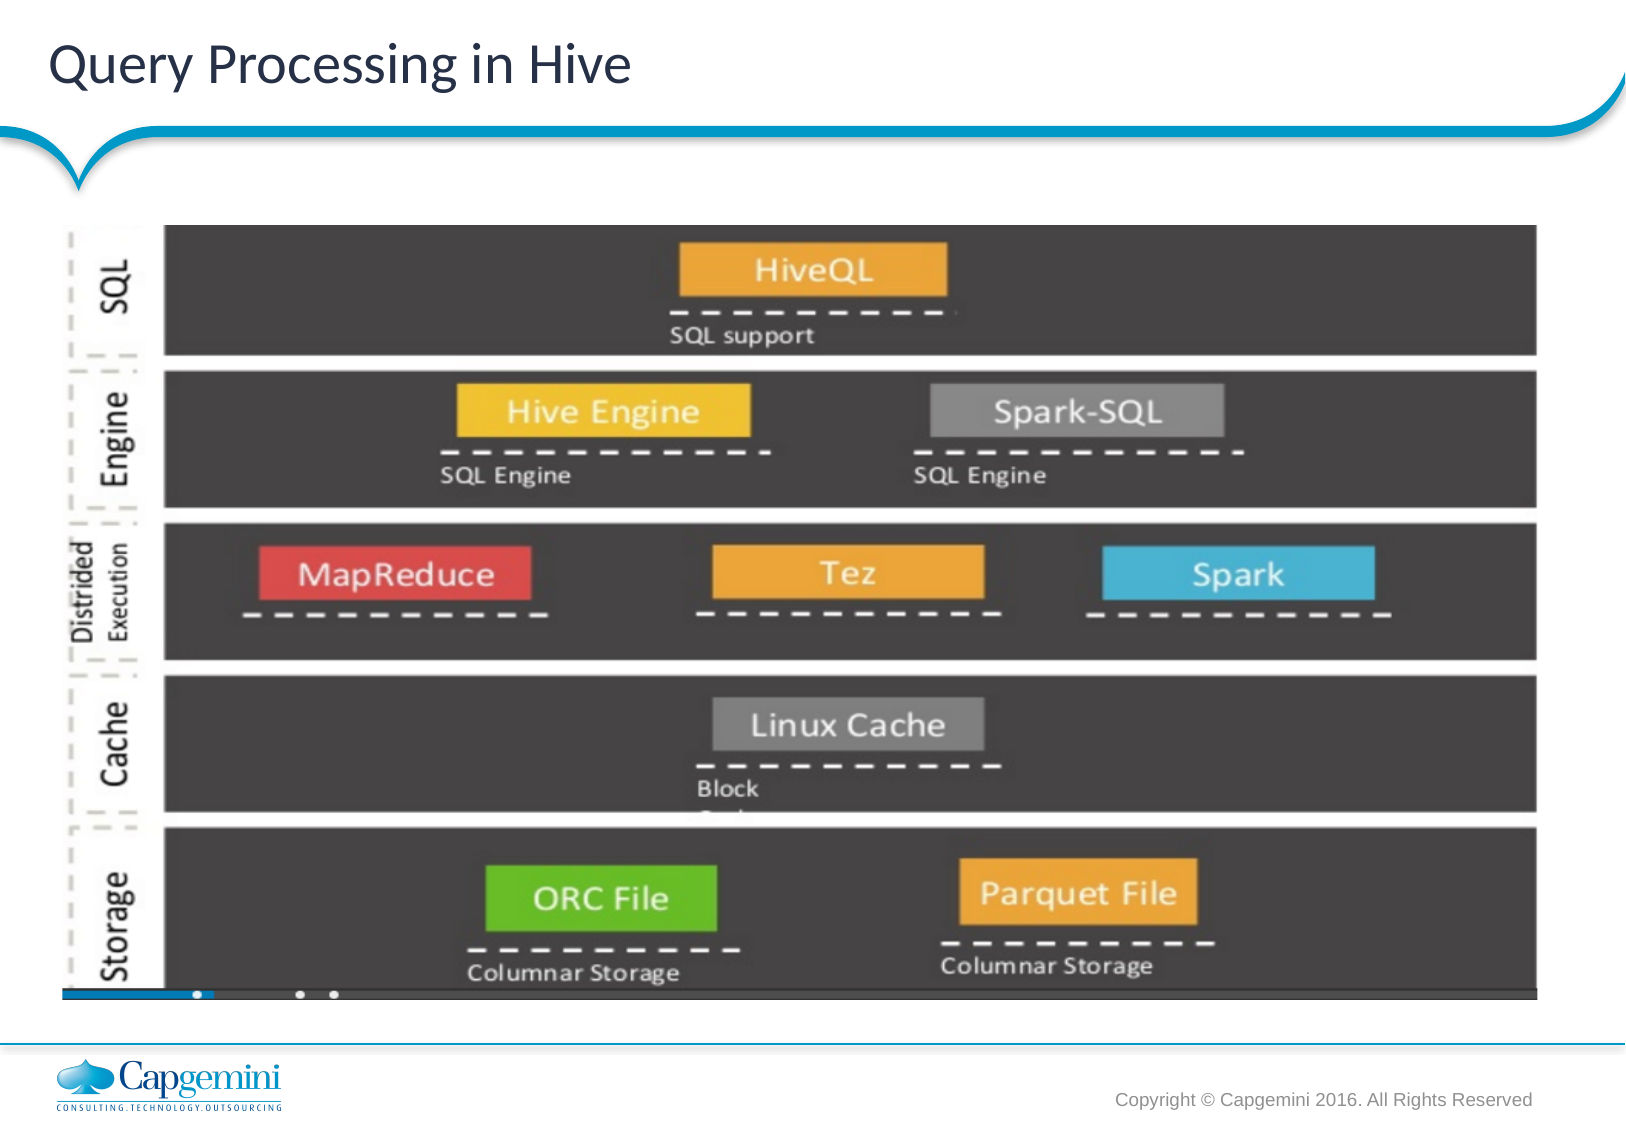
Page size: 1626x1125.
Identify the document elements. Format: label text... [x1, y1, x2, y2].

title Query Processing in Hive [0, 0, 1625, 132]
picture [62, 224, 1538, 1001]
picture [57, 1059, 281, 1111]
